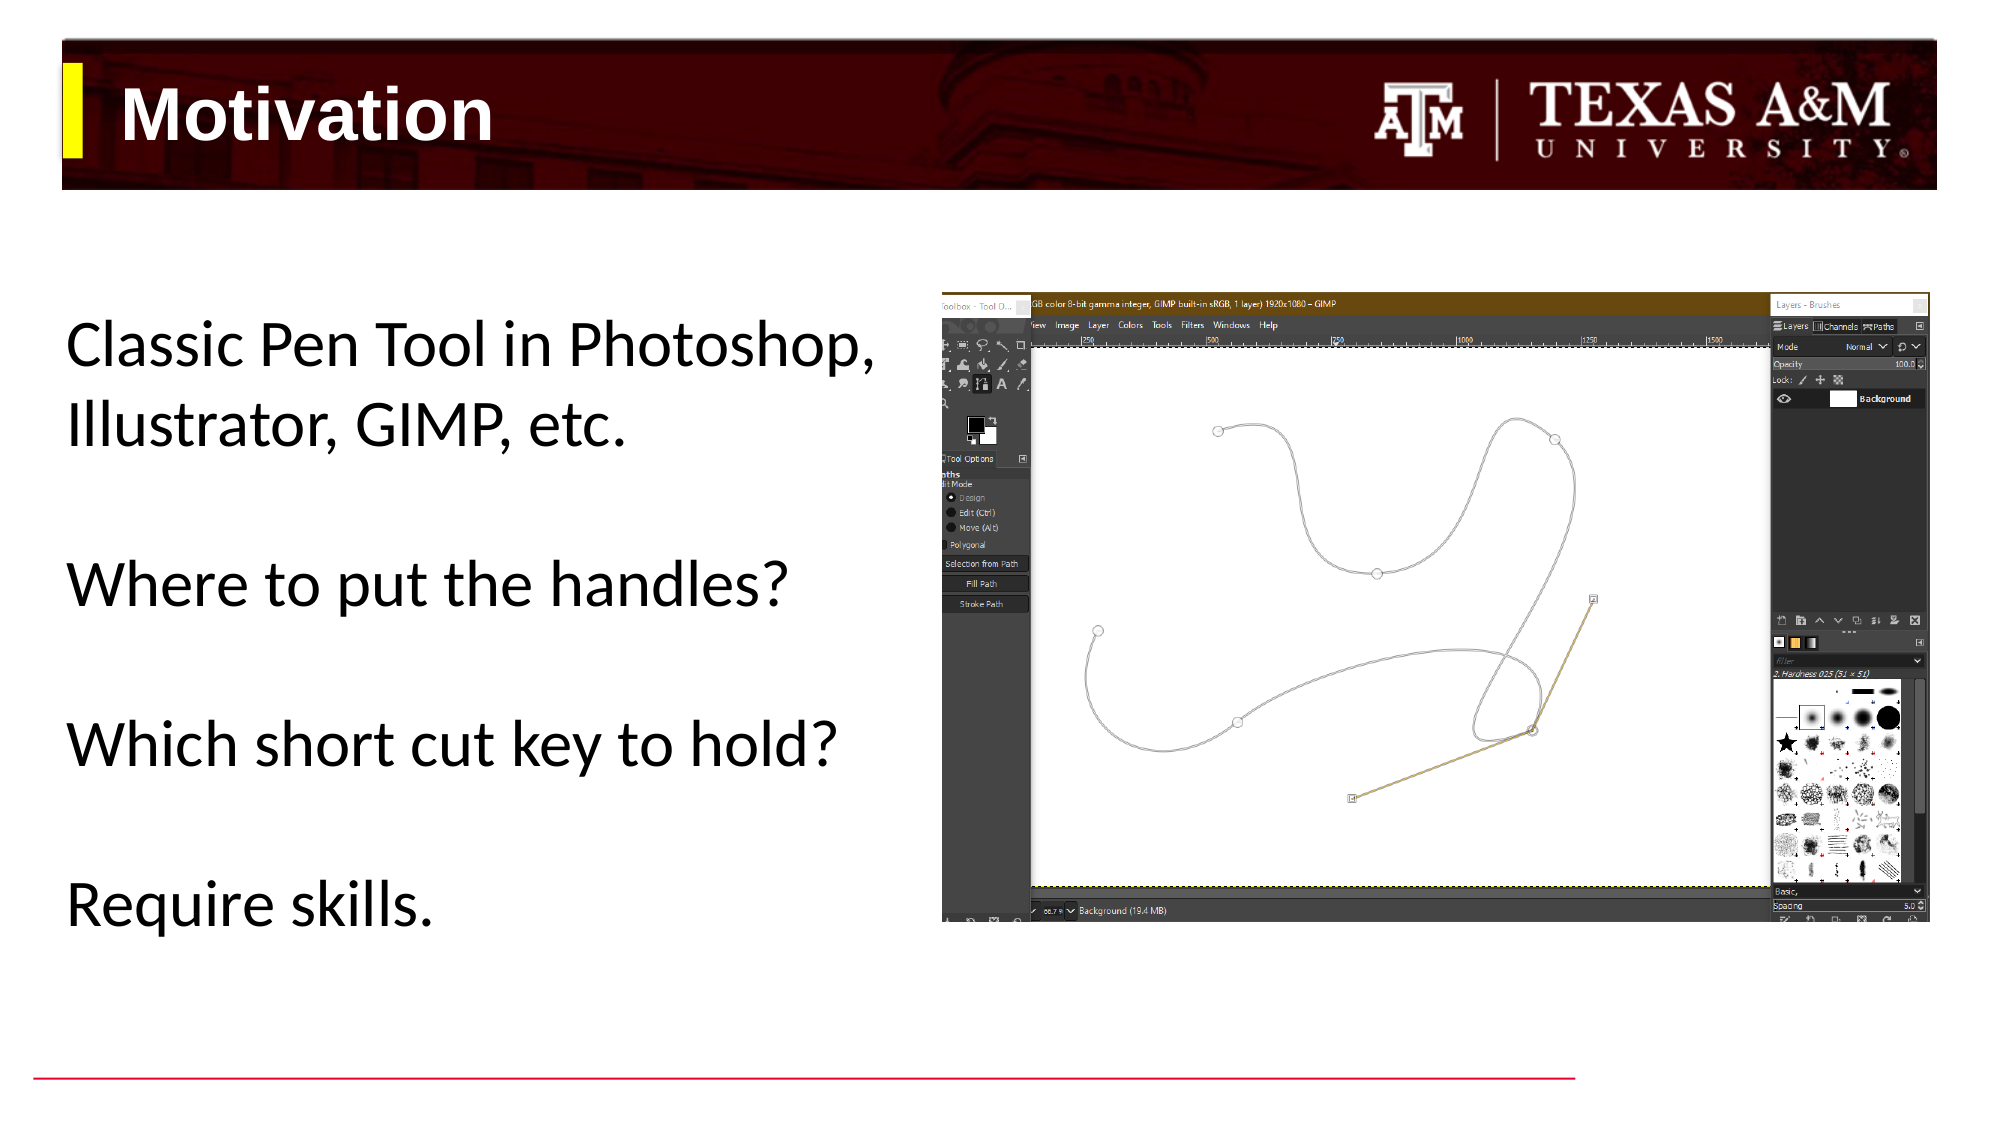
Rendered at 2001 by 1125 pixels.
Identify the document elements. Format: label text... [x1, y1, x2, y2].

picture [62, 37, 105, 190]
text_box Classic Pen Tool in Photoshop, Illustrator, GIMP, etc. Where to put the handles? Which short cut key to hold? Require skills. [51, 292, 926, 947]
picture [1367, 37, 1937, 190]
title Motivation [105, 16, 1367, 205]
picture [942, 292, 1930, 923]
